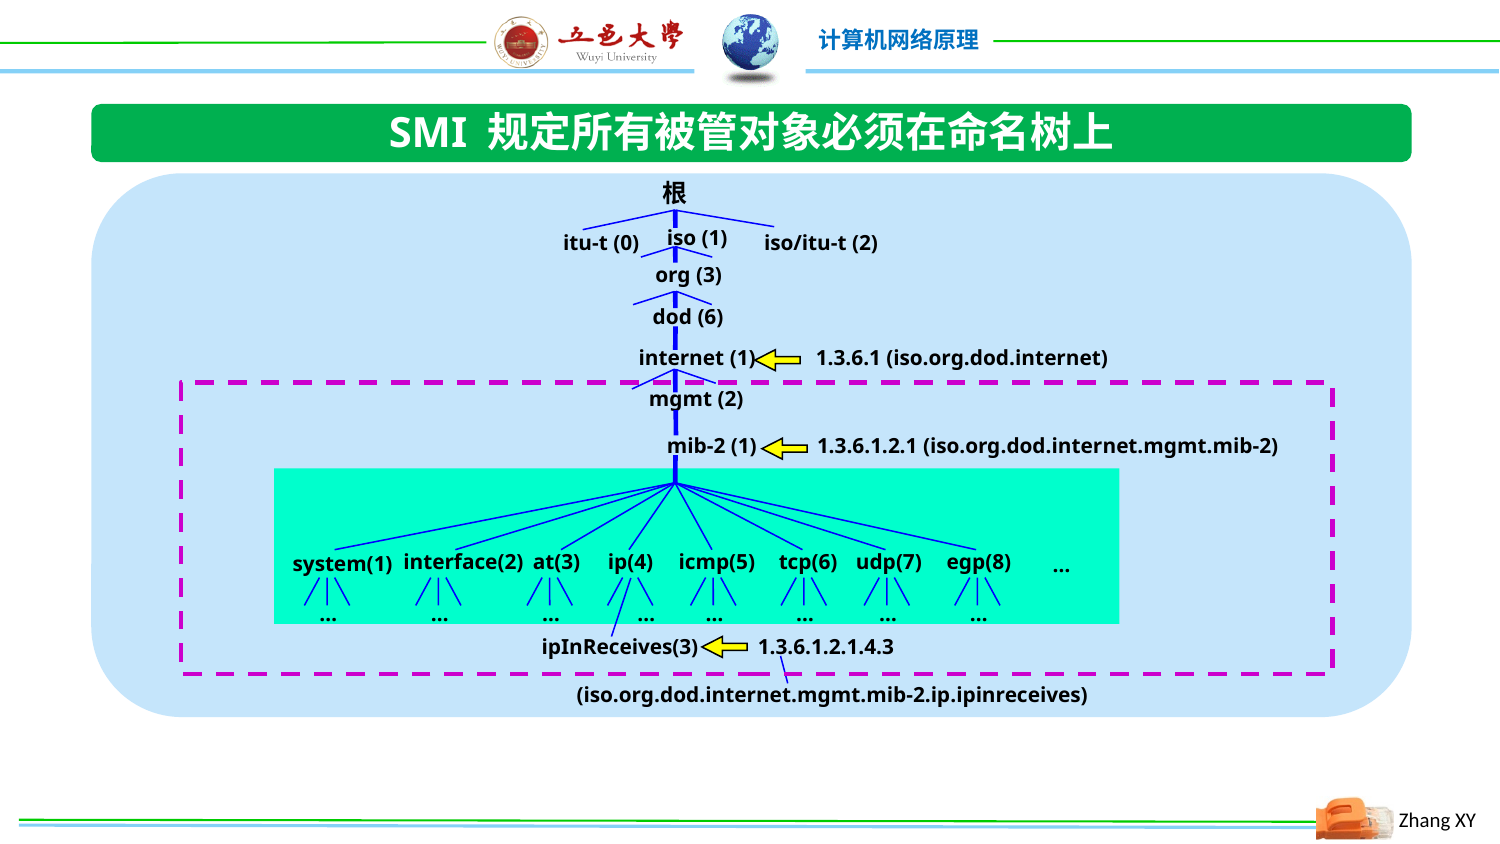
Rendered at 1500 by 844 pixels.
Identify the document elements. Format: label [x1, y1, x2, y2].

text_box [91, 98, 1412, 164]
picture [494, 15, 697, 69]
picture [1316, 796, 1394, 840]
text_box [89, 170, 1414, 720]
picture [720, 12, 780, 88]
